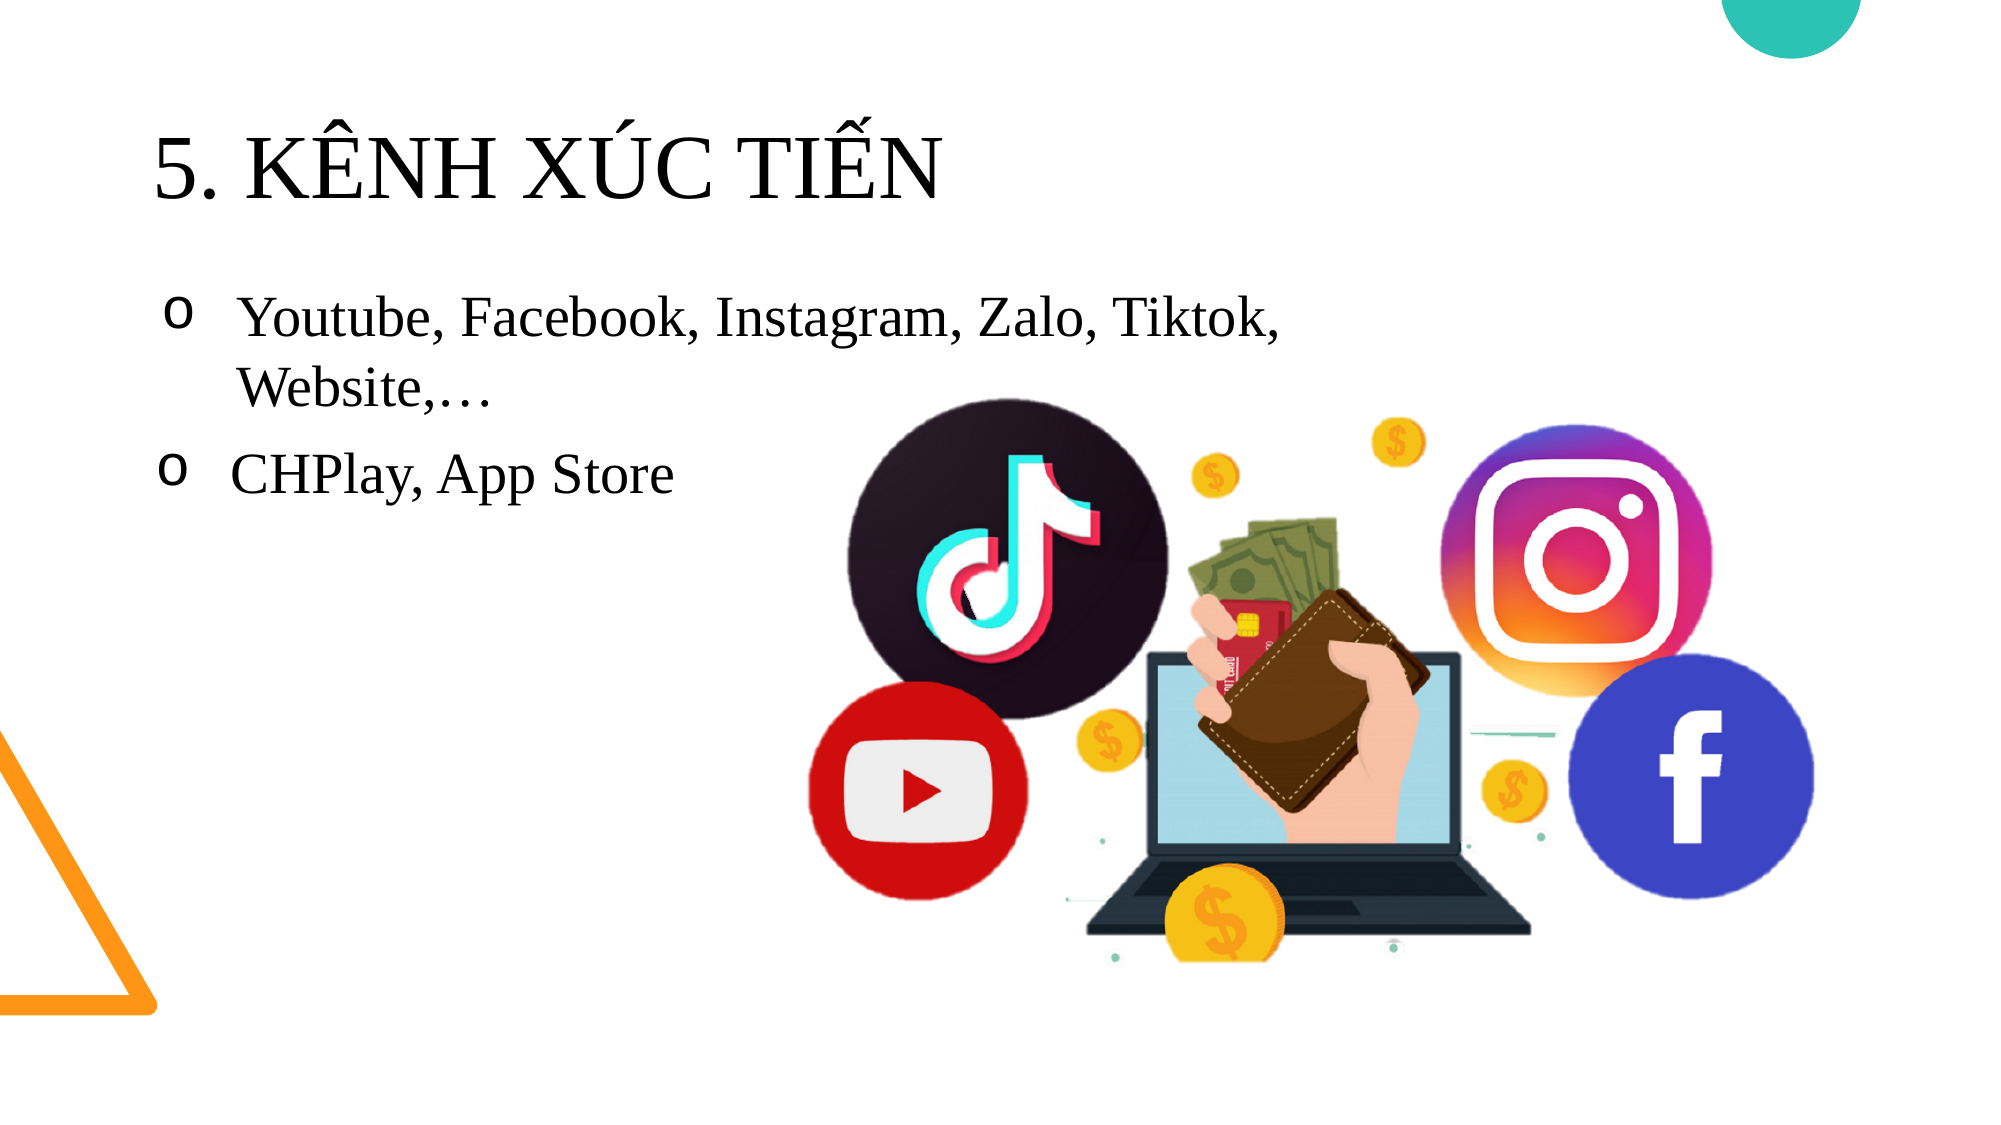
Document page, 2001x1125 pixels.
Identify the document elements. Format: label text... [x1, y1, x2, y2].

text_box CHPlay, App Store [140, 427, 672, 513]
title 5. KÊNH XÚC TIẾN [137, 59, 1863, 278]
picture [672, 328, 1942, 995]
text_box Youtube, Facebook, Instagram, Zalo, Tiktok, Website,… [146, 270, 1448, 426]
